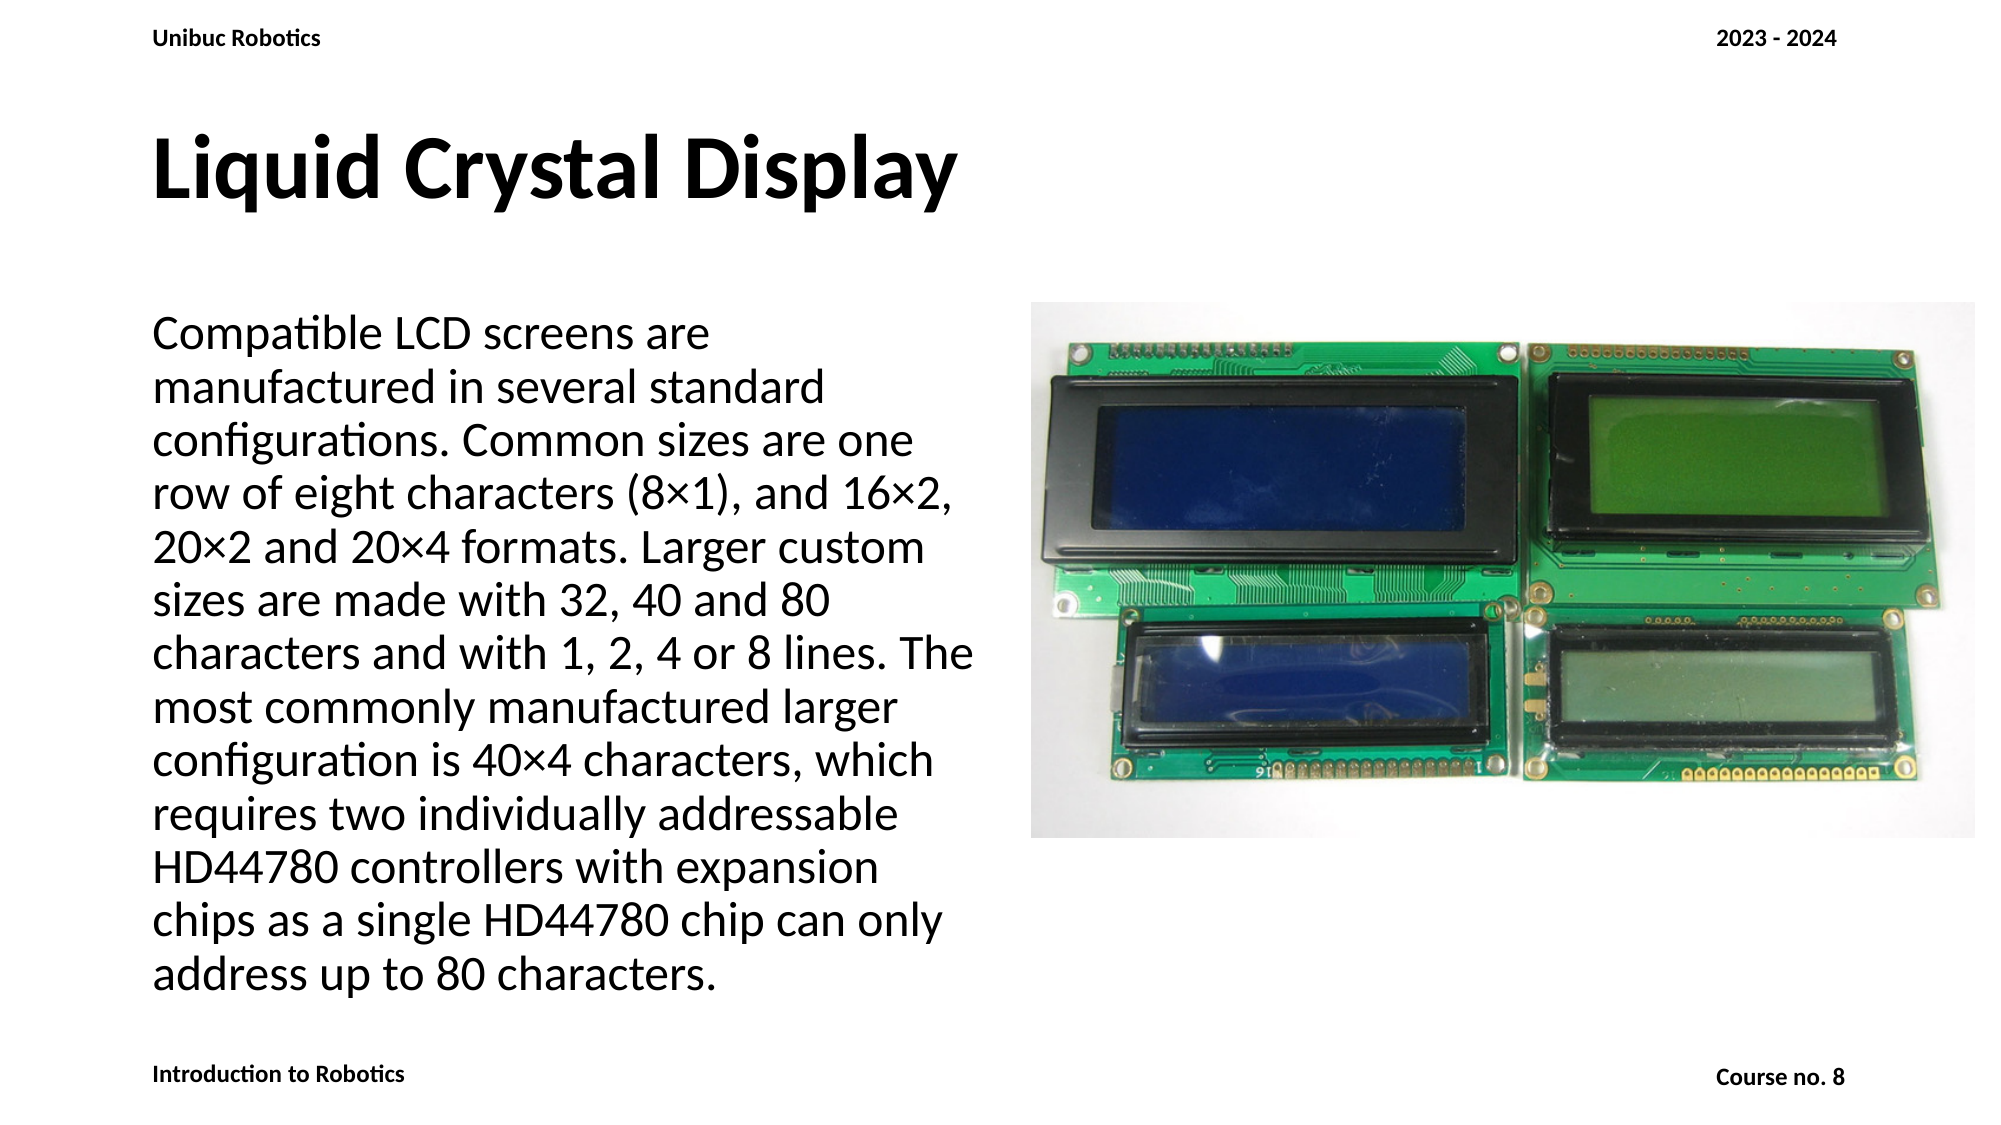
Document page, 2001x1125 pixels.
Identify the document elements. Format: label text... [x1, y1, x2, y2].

picture [1030, 302, 1976, 839]
title Liquid Crystal Display [137, 59, 1863, 278]
list Compatible LCD screens are manufactured in several standard configurations. Common sizes are one row of eight characters (8×1), and 16×2, 20×2 and 20×4 formats. Larger custom sizes are made with 32, 40 and 80 characters and with 1, 2, 4 or 8 lines. The most commonly manufactured larger configuration is 40×4 characters, which requires two individually addressable HD44780 controllers with expansion chips as a single HD44780 chip can only address up to 80 characters. [137, 299, 1007, 1014]
